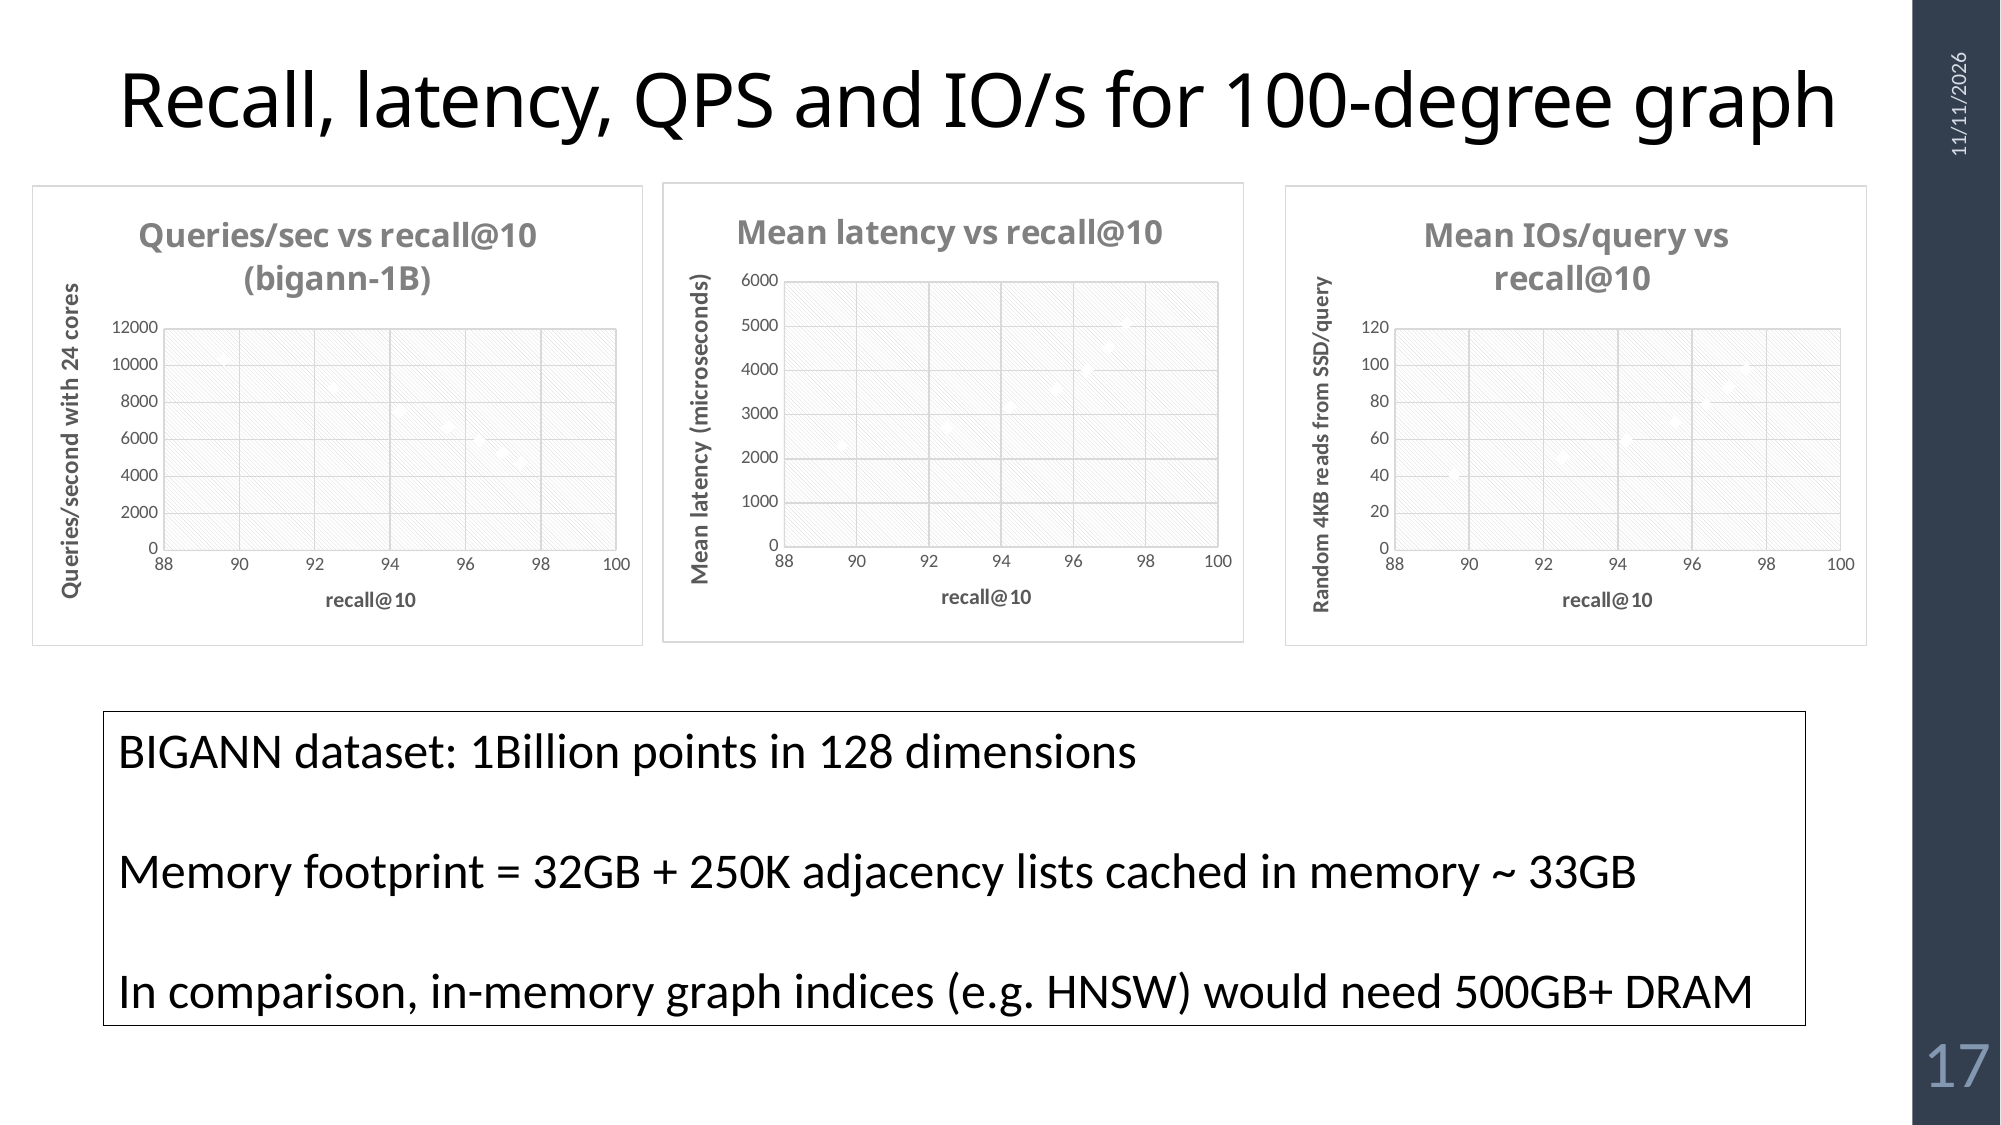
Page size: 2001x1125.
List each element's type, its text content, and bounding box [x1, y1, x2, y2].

chart [1284, 184, 1868, 647]
chart [31, 184, 644, 647]
slide_number 17 [1912, 1012, 2000, 1110]
chart [661, 181, 1245, 644]
text_box BIGANN dataset: 1Billion points in 128 dimensions Memory footprint = 32GB + 250K adjacency lists cached in memory ~ 33GB In comparison, in-memory graph indices (e.g. HNSW) would need 500GB+ DRAM [103, 711, 1806, 1026]
slide_number 12-Oct-22 [1927, 37, 1988, 351]
title Recall, latency, QPS and IO/s for 100-degree graph [103, 41, 1901, 152]
